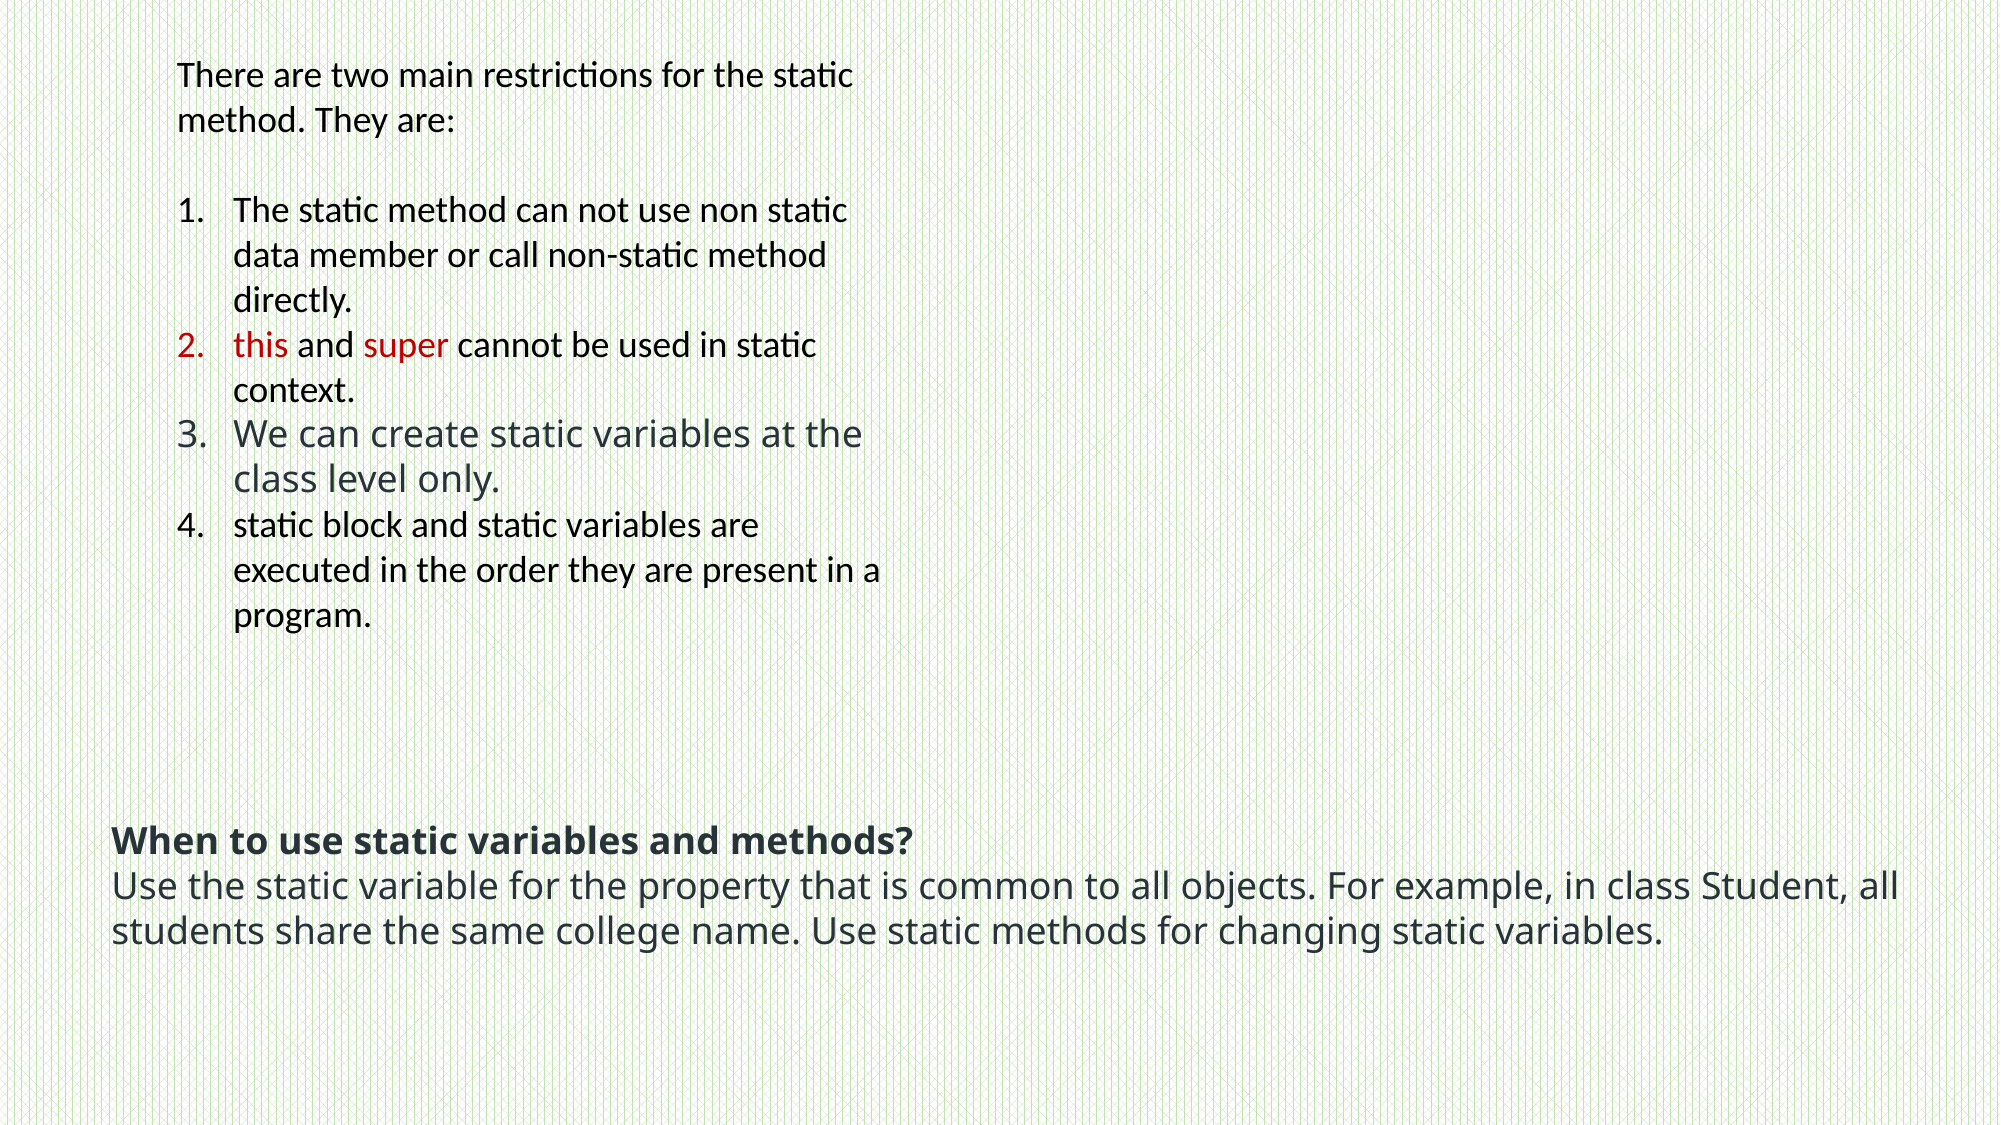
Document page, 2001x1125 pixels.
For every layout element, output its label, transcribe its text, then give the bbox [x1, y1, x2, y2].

text_box There are two main restrictions for the static method. They are: The static method can not use non static data member or call non-static method directly. this and super cannot be used in static context. We can create static variables at the class level only. static block and static variables are executed in the order they are present in a program. [162, 42, 907, 642]
text_box When to use static variables and methods? Use the static variable for the property that is common to all objects. For example, in class Student, all students share the same college name. Use static methods for changing static variables. [96, 809, 1953, 960]
